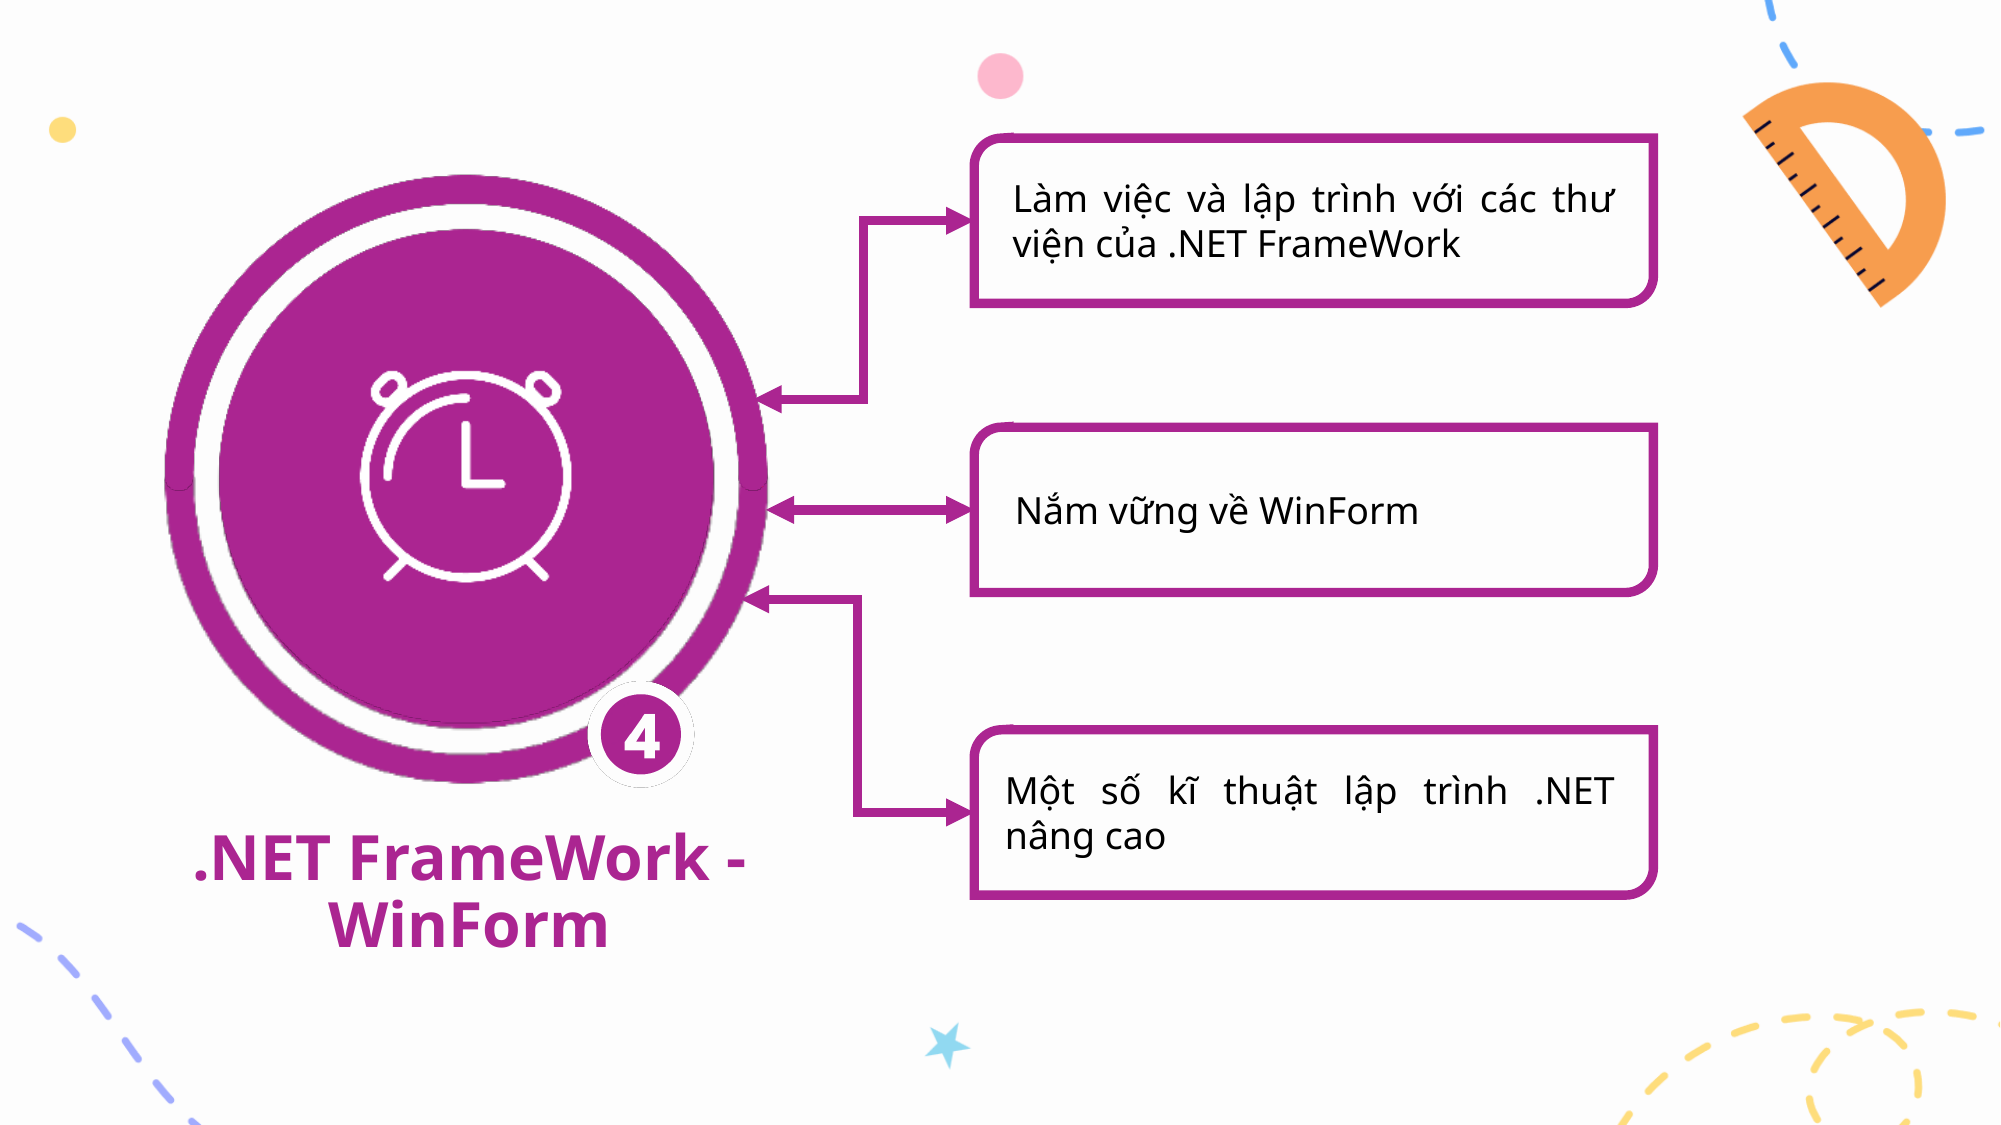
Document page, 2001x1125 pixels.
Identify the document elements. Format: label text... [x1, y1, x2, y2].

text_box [740, 220, 975, 813]
text_box [975, 425, 1655, 595]
text_box Làm việc và lập trình với các thư viện của .NET FrameWork [997, 167, 1630, 273]
text_box [972, 136, 1655, 305]
text_box Một số kĩ thuật lập trình .NET nâng cao [989, 759, 1630, 865]
text_box .NET FrameWork - WinForm [124, 873, 816, 1005]
text_box [972, 727, 1655, 897]
picture [0, 0, 2001, 1125]
text_box Nắm vững về WinForm [999, 479, 1680, 540]
